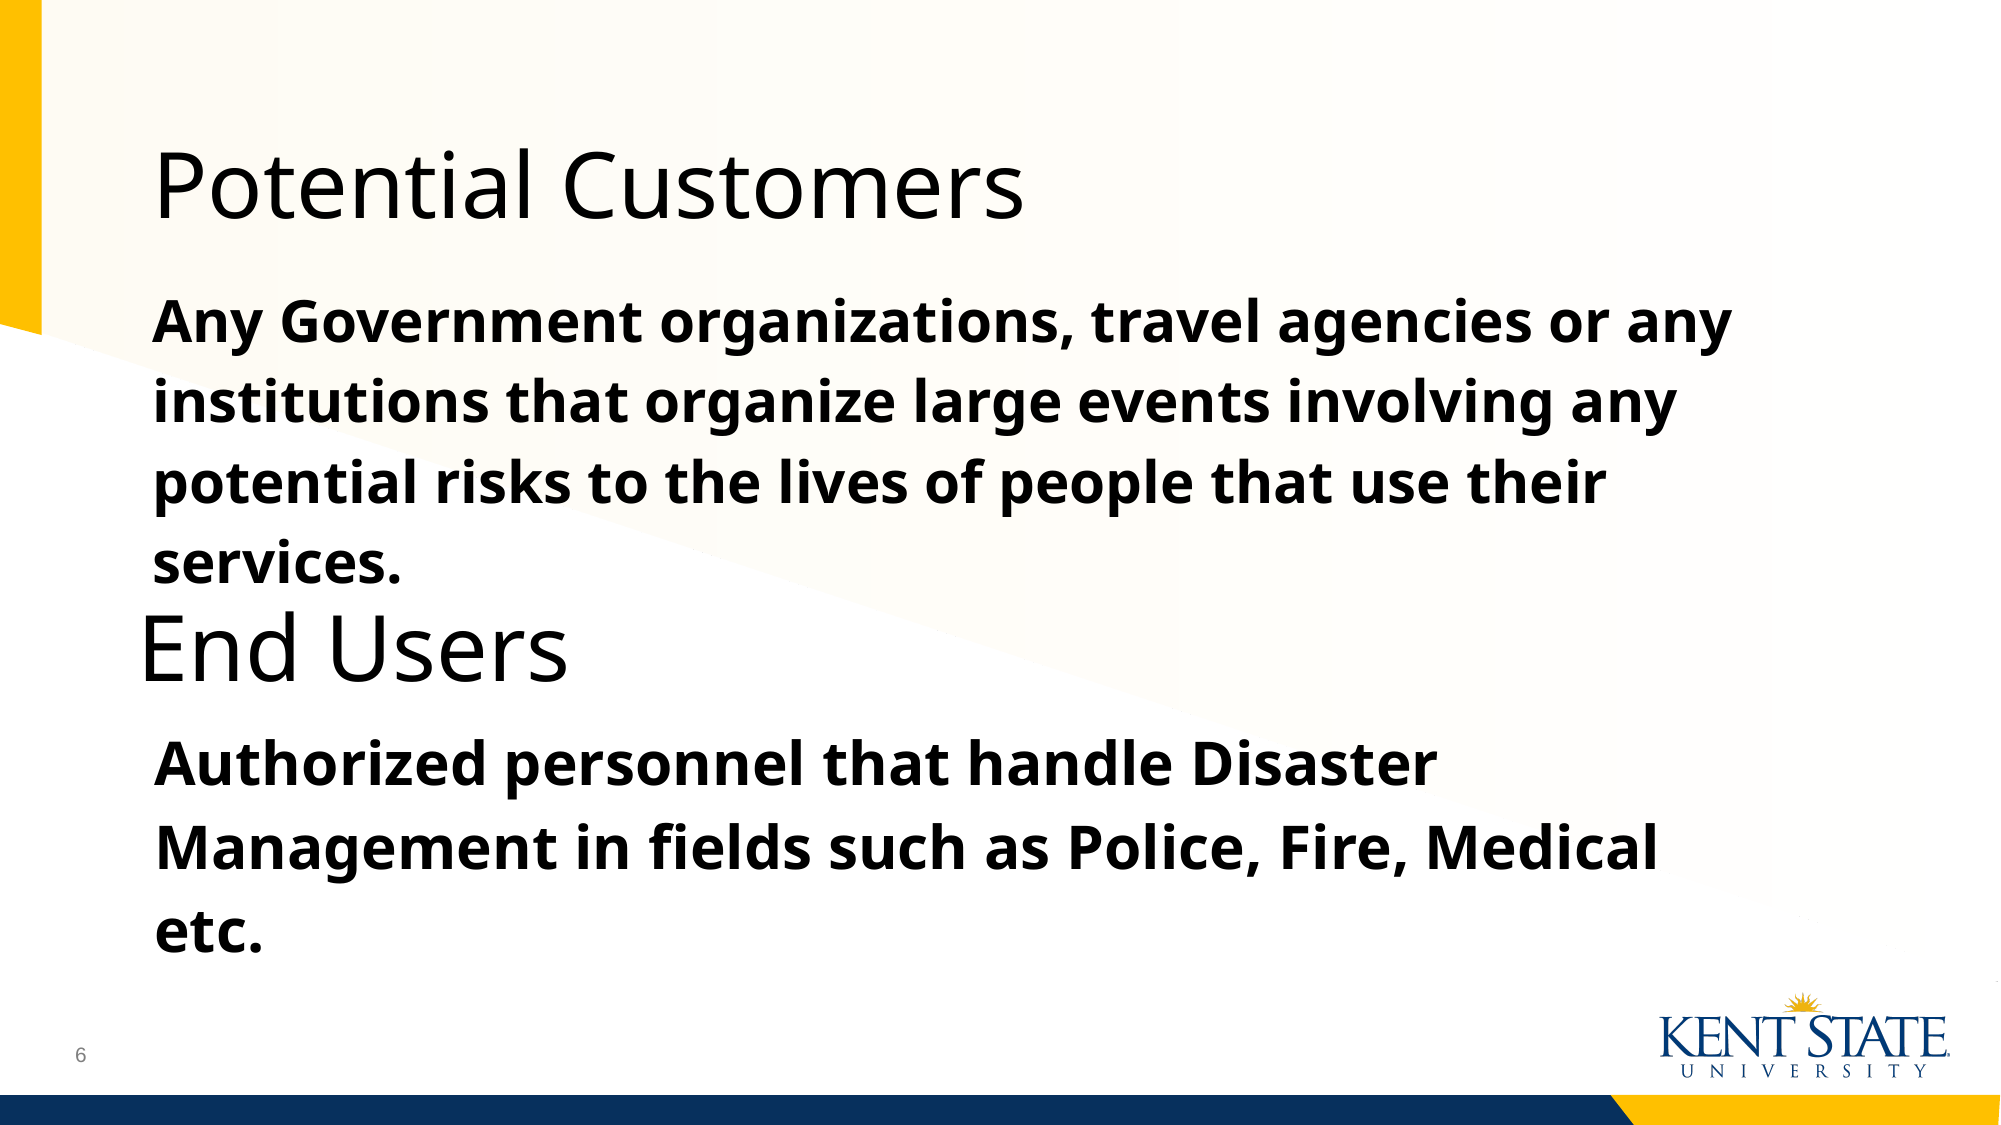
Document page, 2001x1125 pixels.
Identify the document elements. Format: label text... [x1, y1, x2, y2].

title Potential Customers [137, 65, 1863, 266]
picture [41, 0, 2000, 982]
text_box [123, 827, 2000, 894]
text_box Authorized personnel that handle Disaster Management in fields such as Police, Fire, Medical etc. [139, 894, 1734, 980]
text_box End Users [122, 558, 1845, 715]
picture [1659, 992, 1950, 1078]
list Any Government organizations, travel agencies or any institutions that organize large events involving any potential risks to the lives of people that use their services. [137, 266, 1863, 510]
text_box Authorized personnel that handle Disaster Management in fields such as Police, Fire, Medical etc. [139, 699, 1734, 827]
